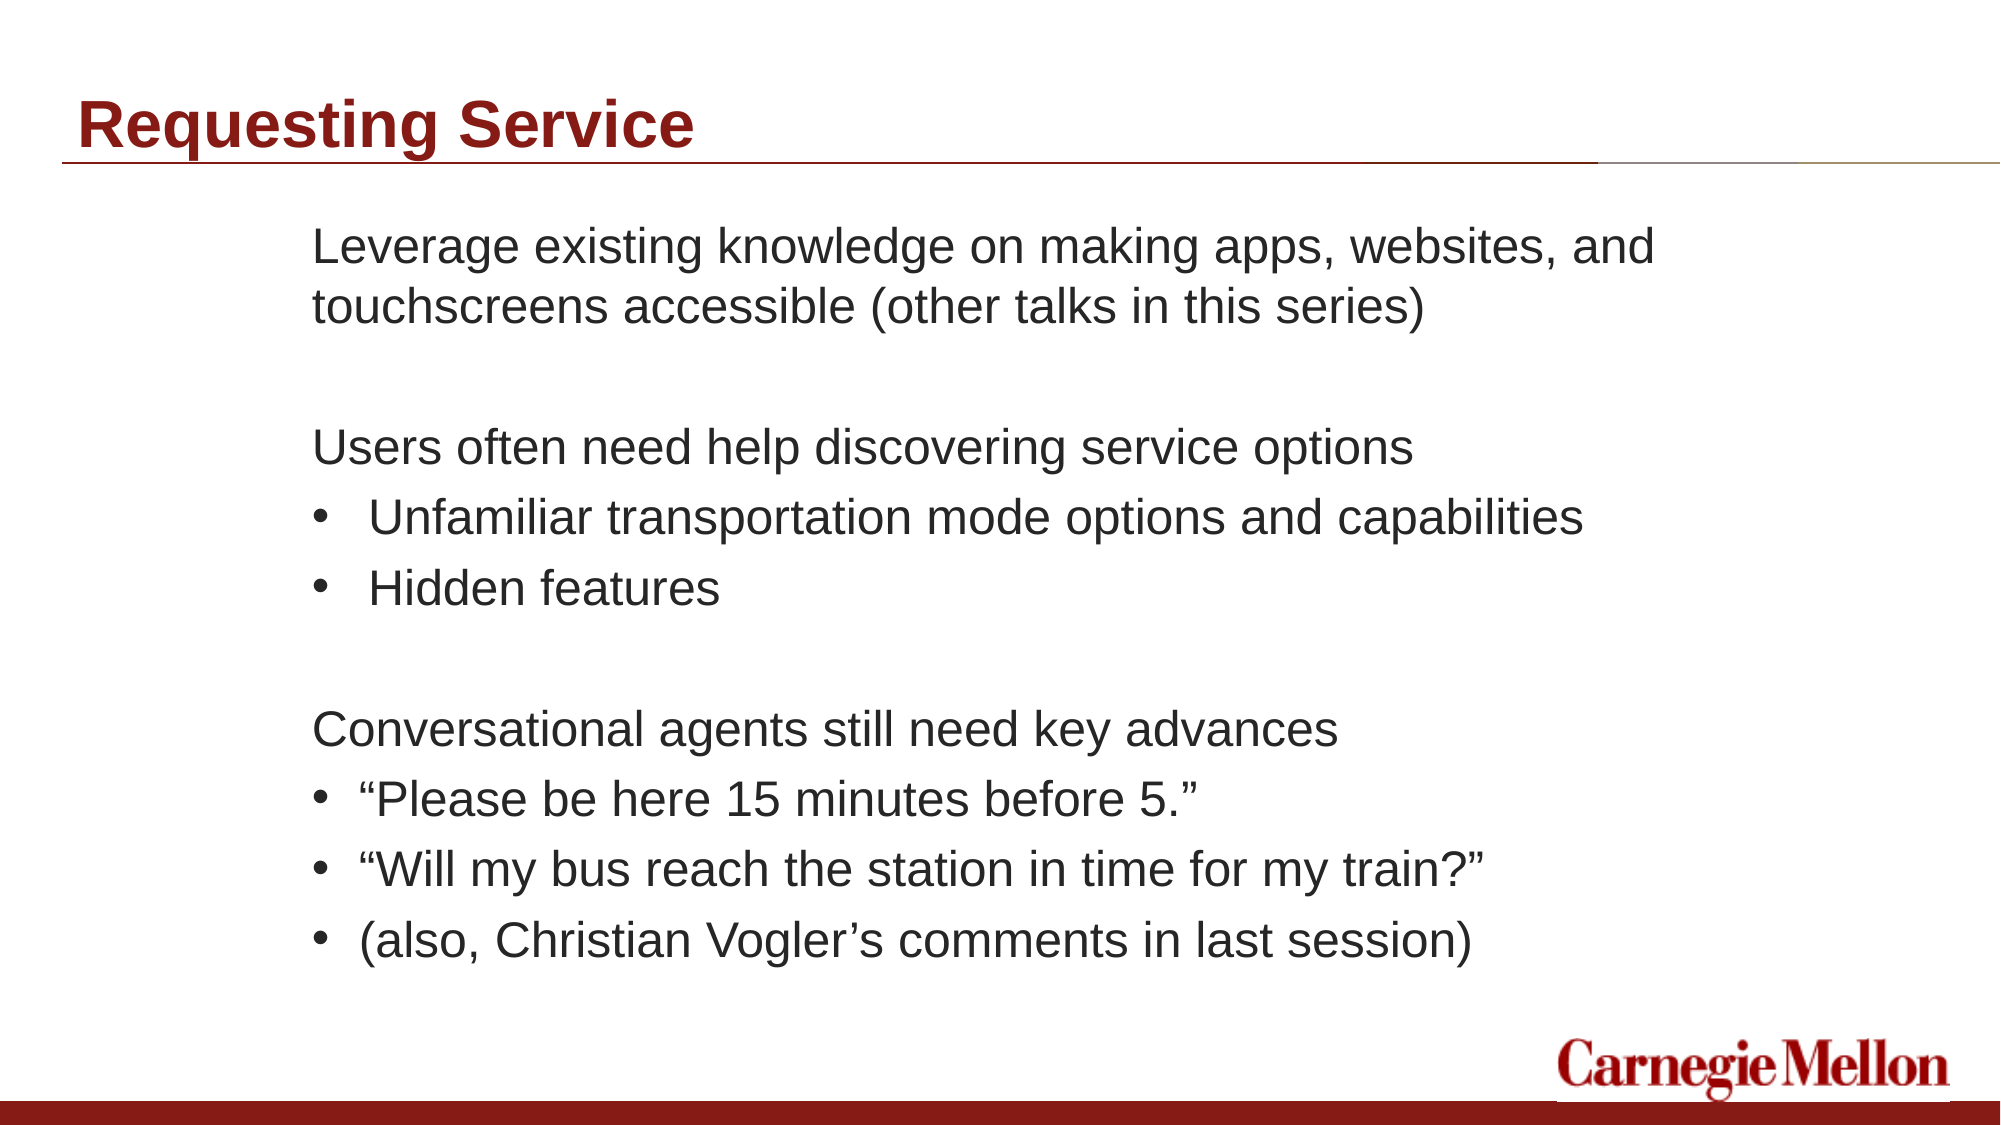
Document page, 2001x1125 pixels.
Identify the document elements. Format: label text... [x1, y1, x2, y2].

picture [1557, 1038, 1950, 1102]
list Leverage existing knowledge on making apps, websites, and touchscreens accessible (other talks in this series) Users often need help discovering service options Unfamiliar transportation mode options and capabilities Hidden features Conversational agents still need key advances “Please be here 15 minutes before 5.” “Will my bus reach the station in time for my train?” (also, Christian Vogler’s comments in last session) [296, 206, 1713, 1026]
title Requesting Service [62, 35, 1950, 207]
